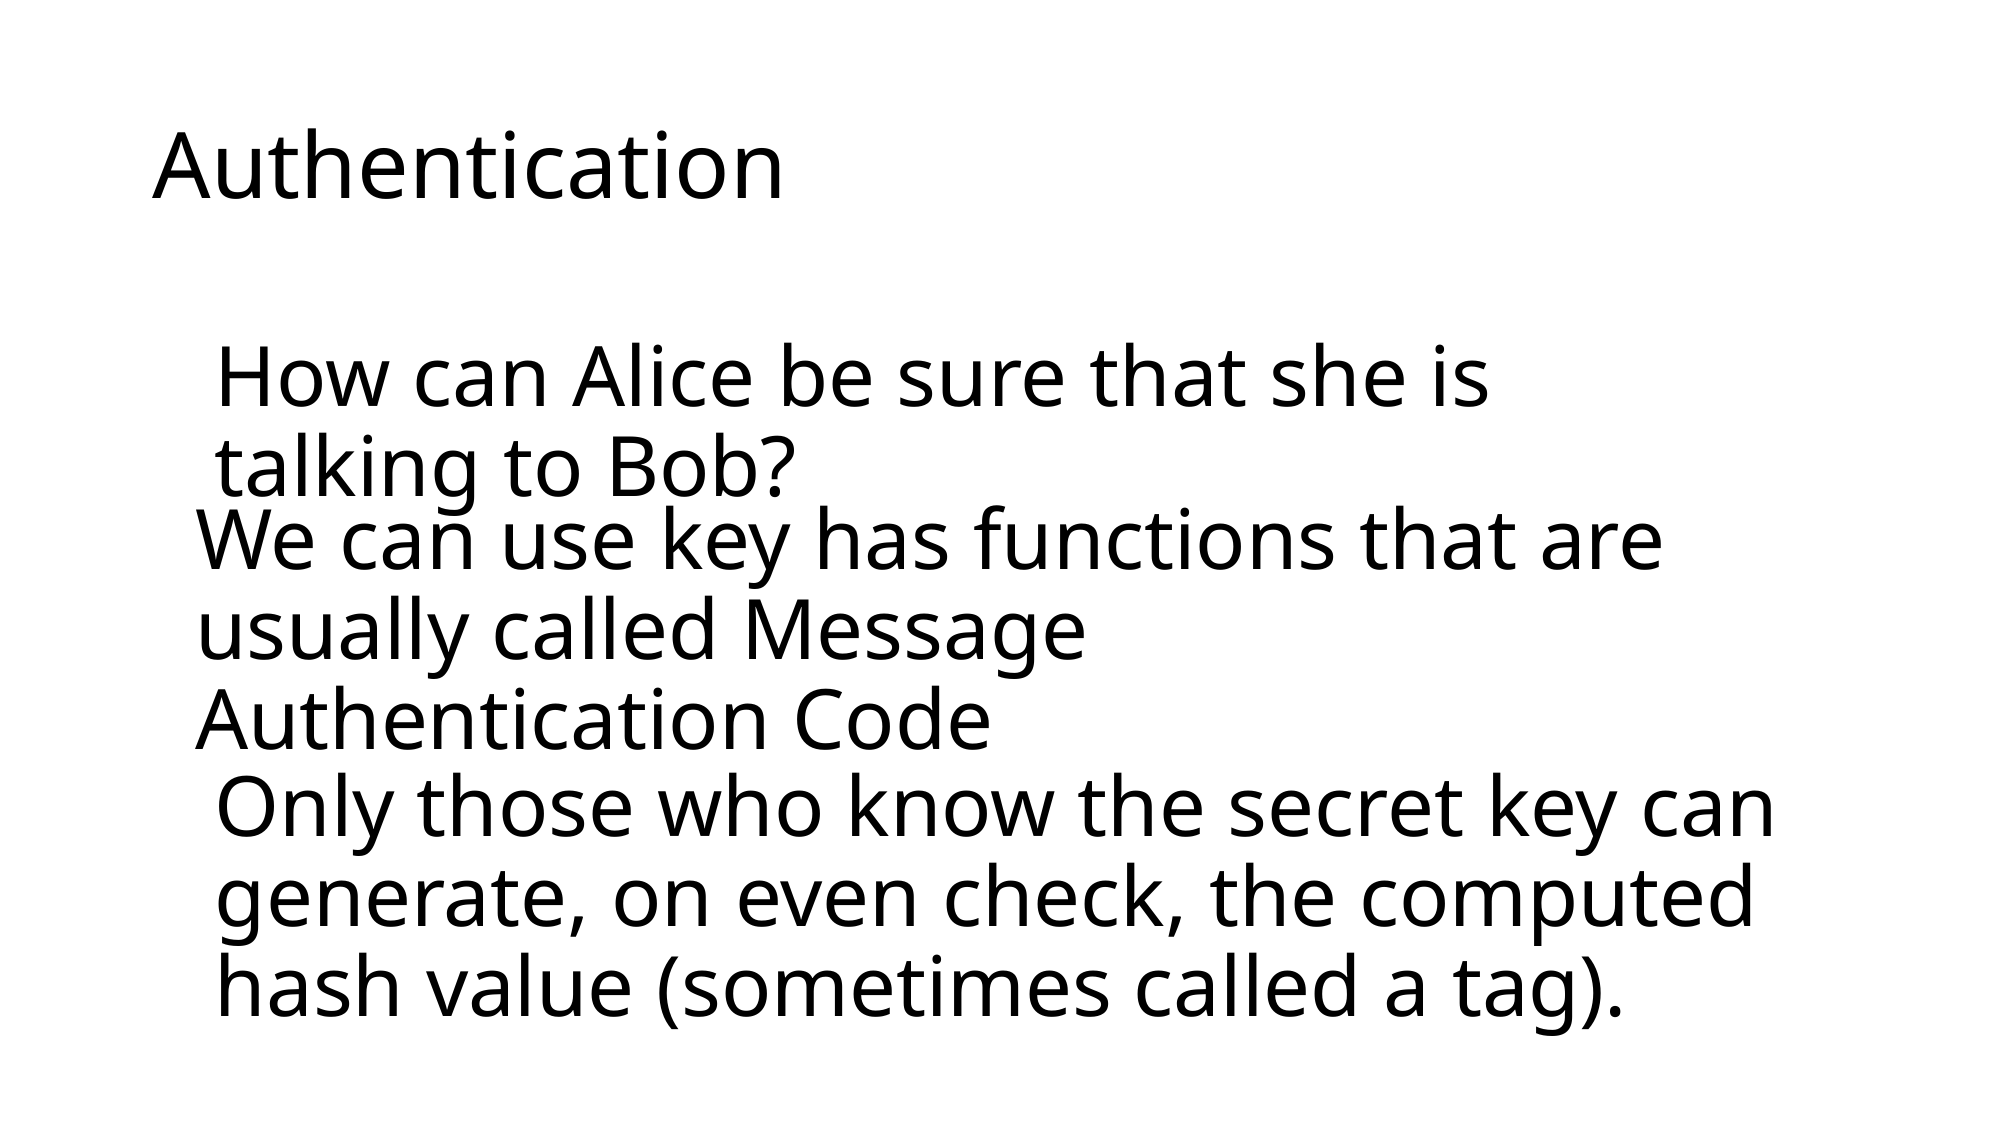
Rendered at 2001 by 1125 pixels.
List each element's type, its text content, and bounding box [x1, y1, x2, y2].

text_box How can Alice be sure that she is talking to Bob? [200, 327, 1575, 522]
text_box We can use key has functions that are usually called Message Authentication Code [180, 489, 1690, 775]
text_box Only those who know the secret key can generate, on even check, the computed hash value (sometimes called a tag). [199, 756, 1823, 1042]
title Authentication [137, 59, 1863, 278]
